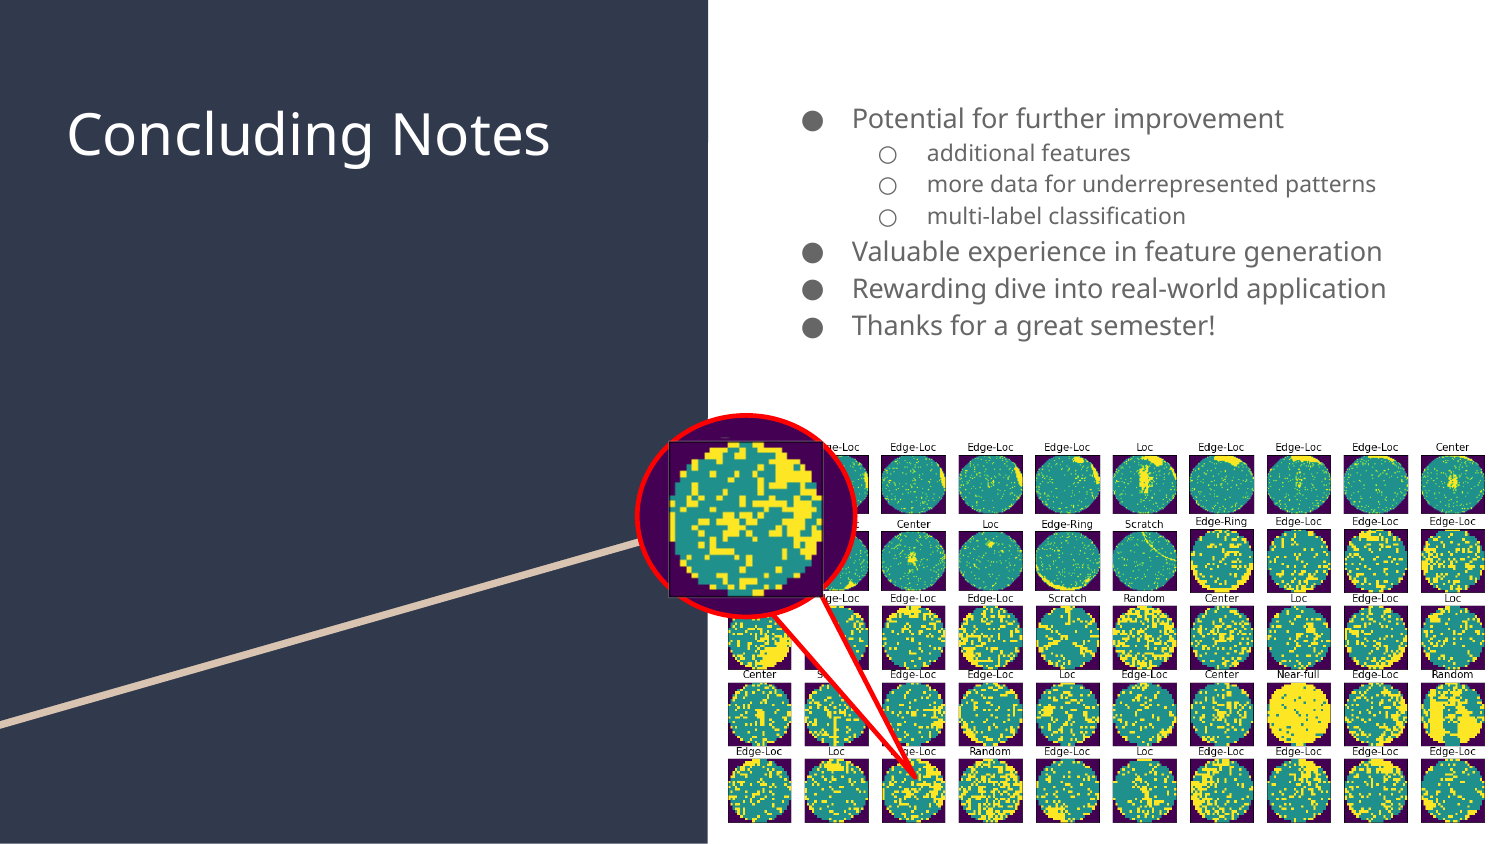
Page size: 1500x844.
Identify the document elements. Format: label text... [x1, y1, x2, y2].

picture [643, 437, 1490, 827]
text_box [681, 415, 810, 435]
list Potential for further improvement additional features more data for underrepresented patterns multi-label classification Valuable experience in feature generation Rewarding dive into real-world application Thanks for a great semester! [761, 82, 1446, 435]
title Concluding Notes [51, 82, 660, 494]
